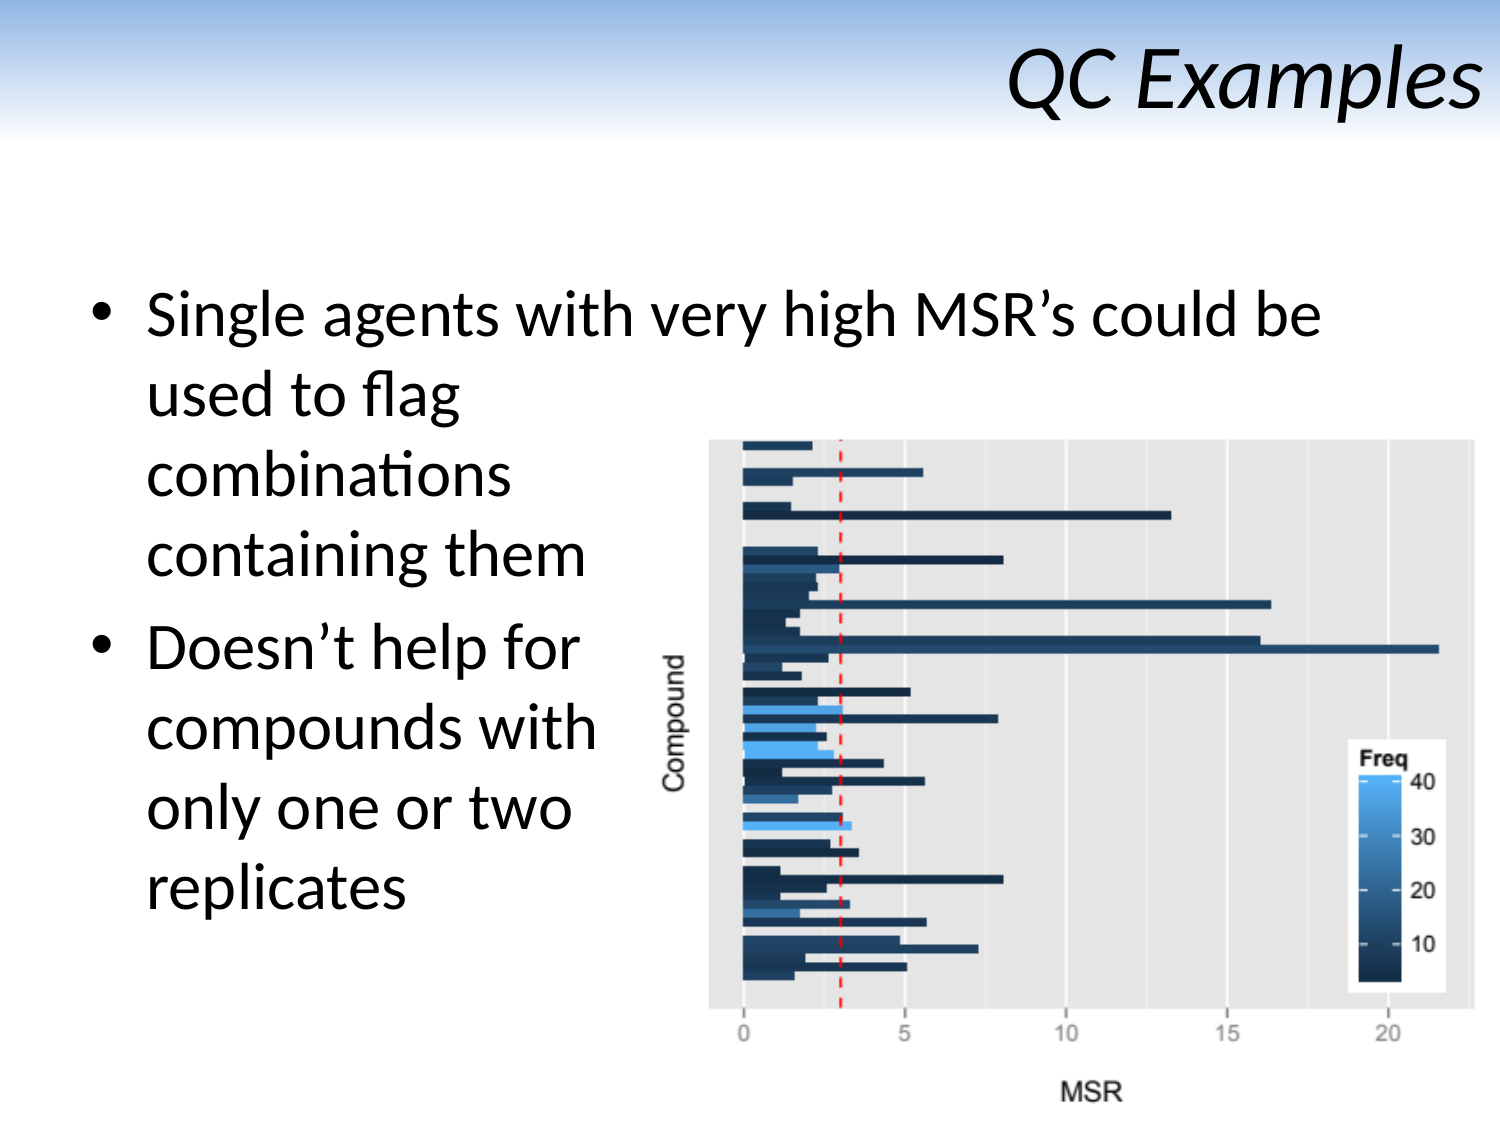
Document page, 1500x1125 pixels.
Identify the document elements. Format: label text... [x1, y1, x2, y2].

title QC Examples [0, 0, 1500, 143]
list Single agents with very high MSR’s could be used to flag combinations containing them Doesn’t help for compounds with only one or two replicates [75, 262, 1425, 1005]
picture [637, 406, 1500, 1125]
